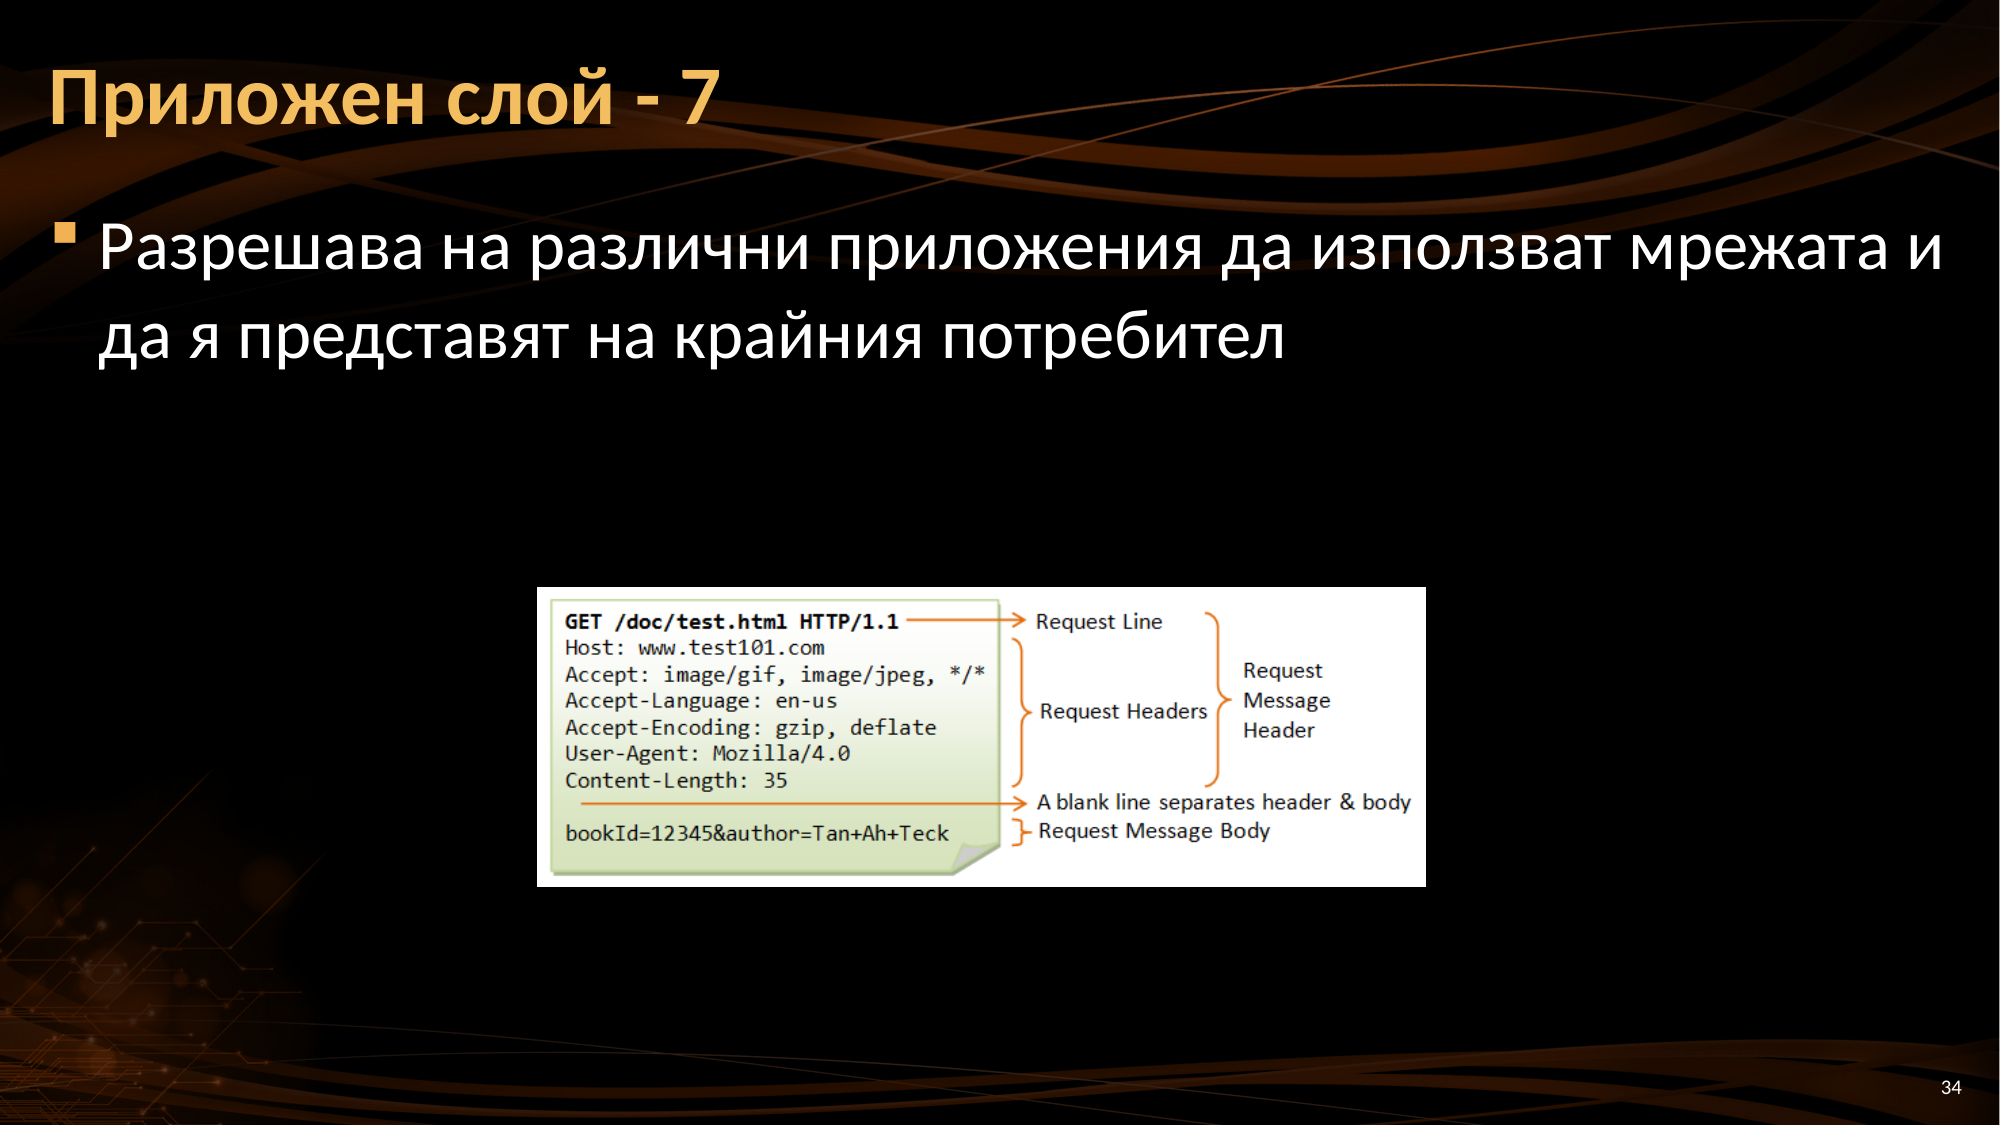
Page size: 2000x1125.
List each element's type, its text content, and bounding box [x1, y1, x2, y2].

title Приложен слой - 7 [30, 6, 1602, 189]
picture [0, 0, 2000, 1125]
list Разрешава на различни приложения да използват мрежата и да я представят на крайния потребител [31, 188, 1968, 1103]
